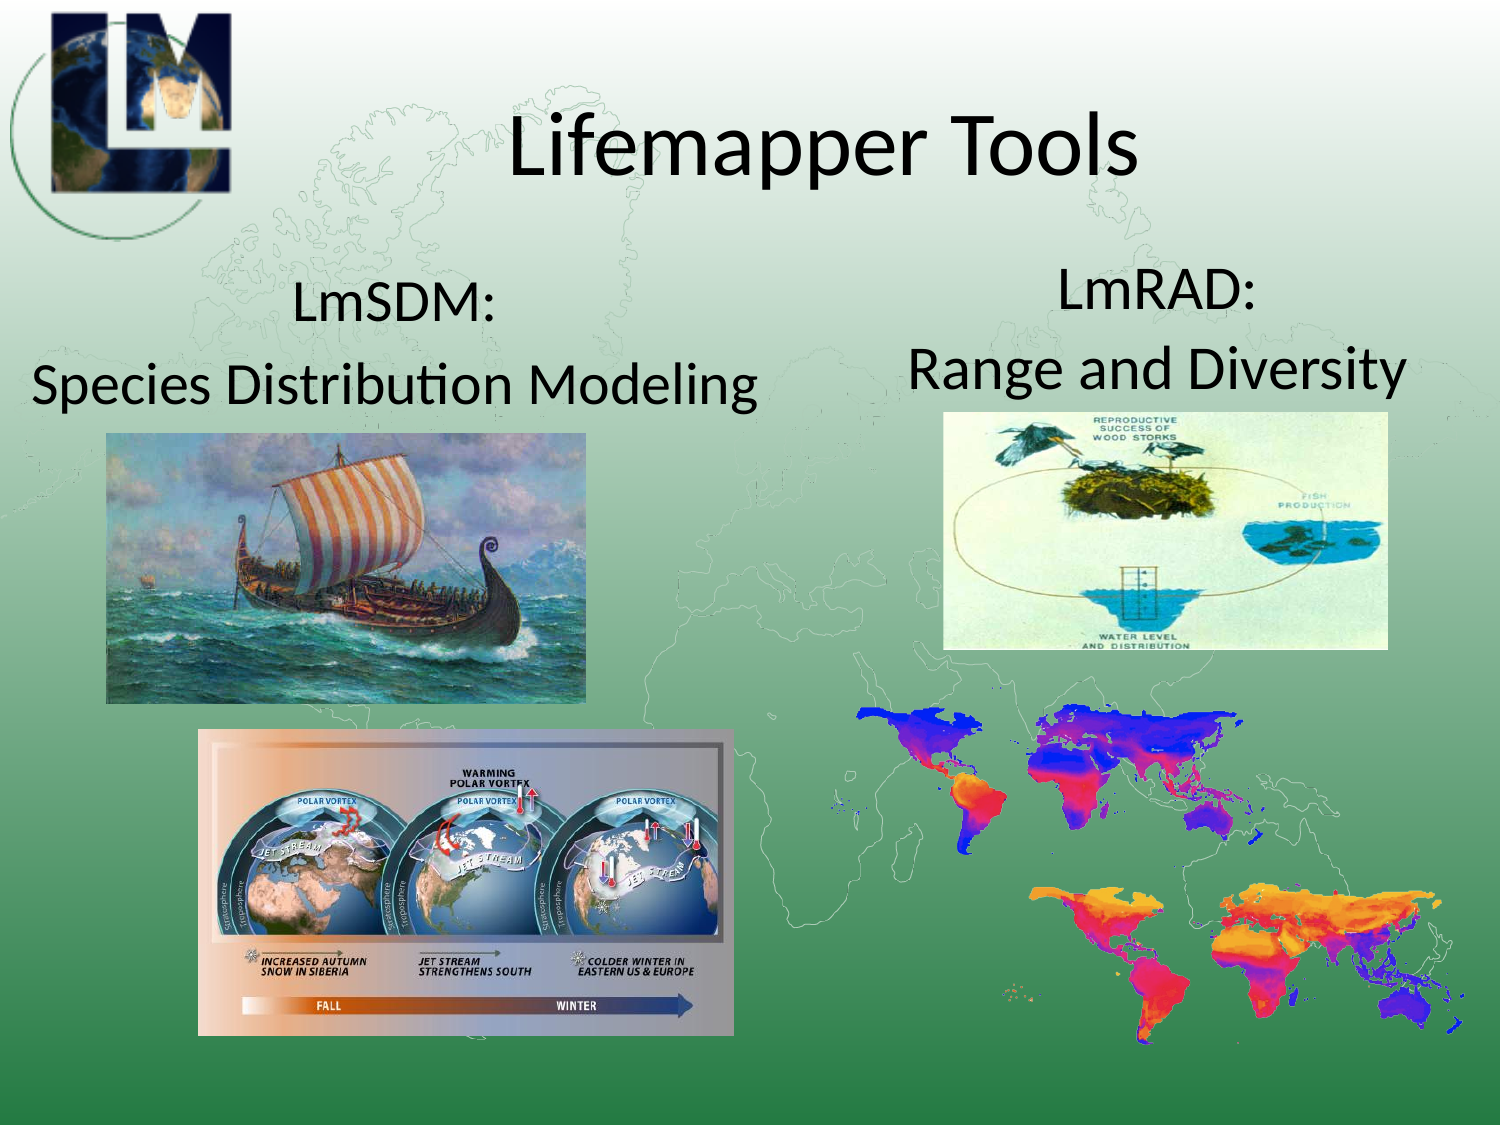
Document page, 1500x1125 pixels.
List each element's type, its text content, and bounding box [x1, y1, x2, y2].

text_box LmRAD: Range and Diversity [869, 248, 1447, 427]
list LmSDM: Species Distribution Modeling [0, 253, 790, 428]
text_box [274, 668, 804, 787]
title Lifemapper Tools [149, 45, 1500, 233]
picture [0, 10, 1500, 1125]
